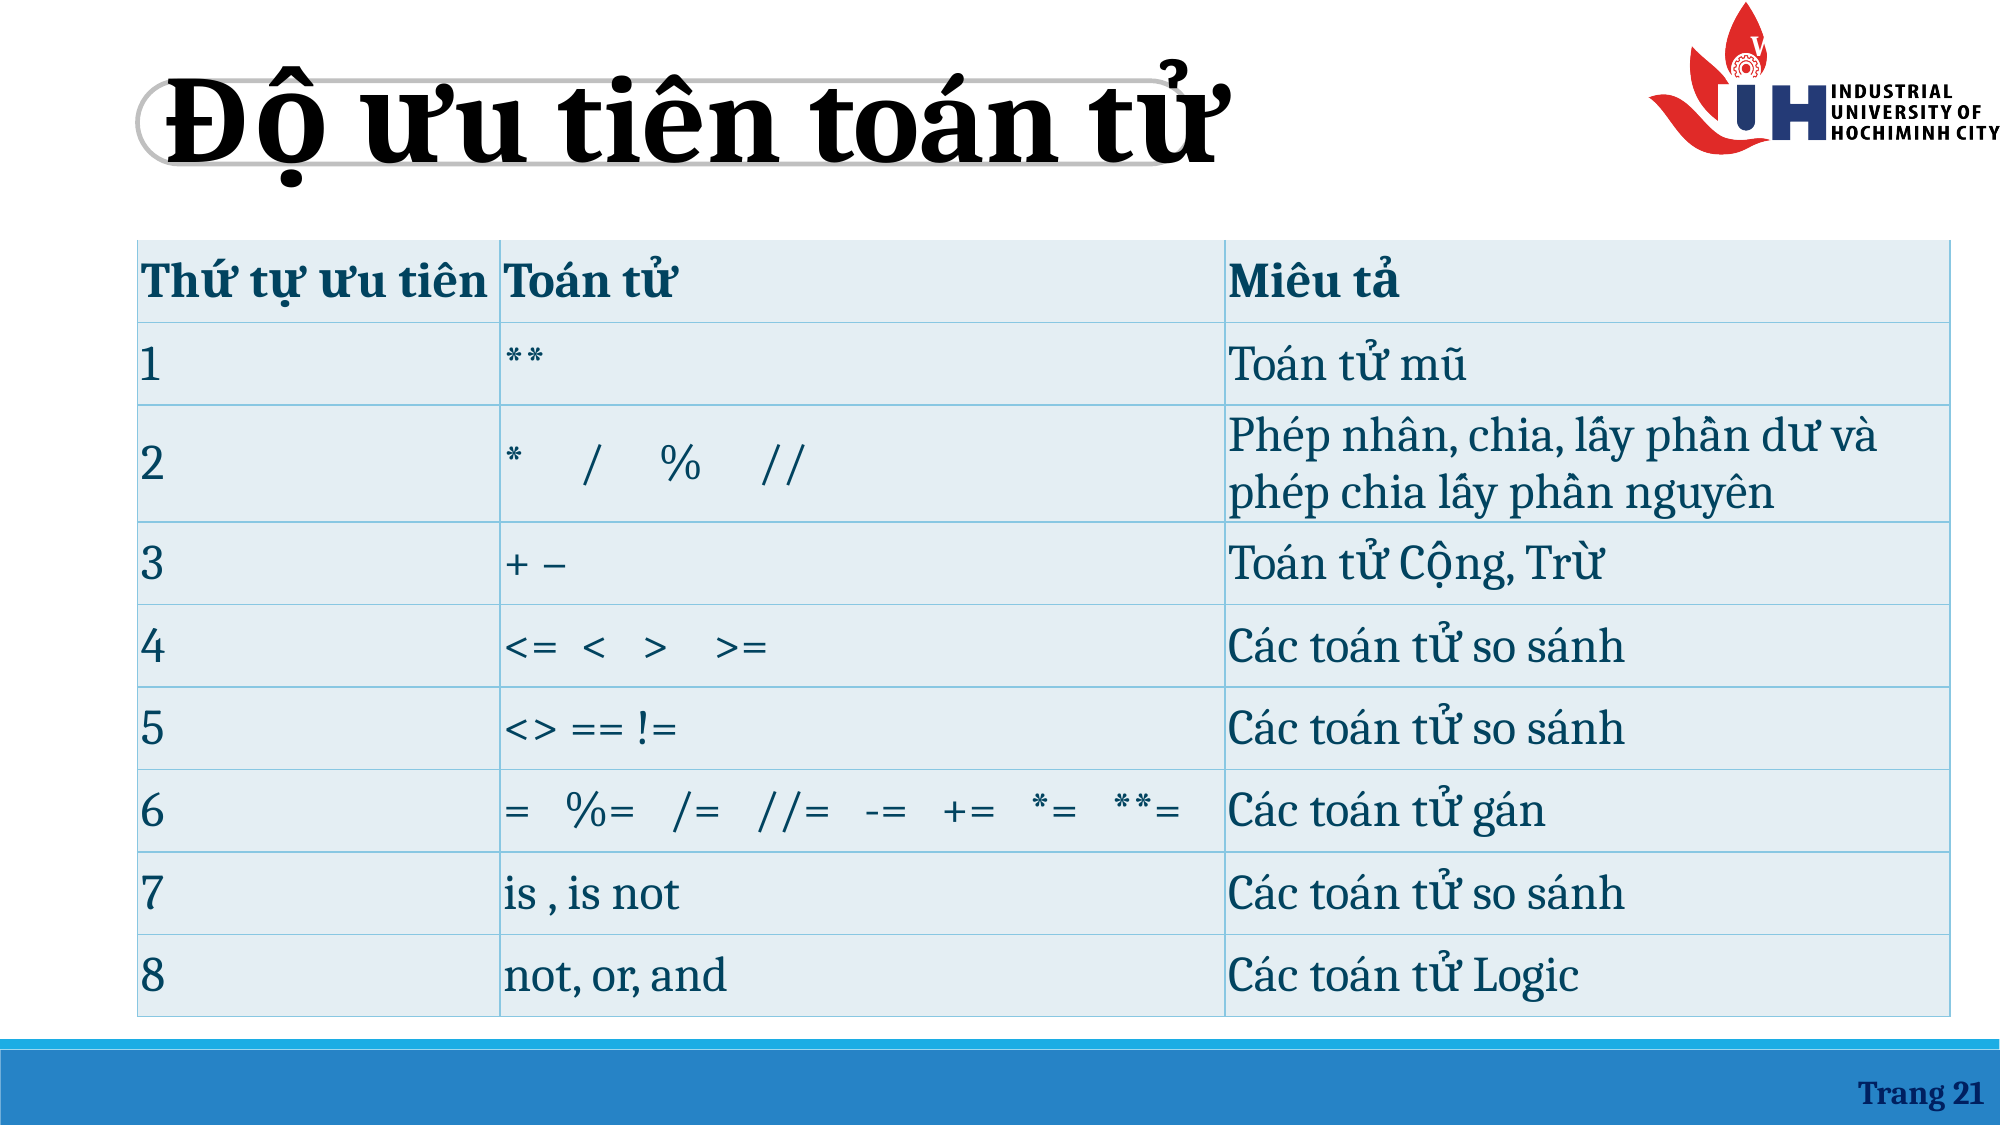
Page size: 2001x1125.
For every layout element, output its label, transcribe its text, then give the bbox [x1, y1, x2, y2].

table_cell = %= /= //= -= += *= **= [501, 770, 1224, 851]
table_cell 7 [138, 853, 499, 934]
table_cell Phép nhân, chia, lấy phần dư và phép chia lấy phần nguyên [1226, 406, 1949, 521]
table_header Miêu tả [1226, 240, 1949, 322]
table_cell ** [501, 323, 1224, 404]
table_cell Toán tử mũ [1226, 323, 1949, 404]
table_cell * / % // [501, 406, 1224, 521]
table_cell is , is not [501, 853, 1224, 934]
table_cell + – [501, 523, 1224, 604]
table_cell Toán tử Cộng, Trừ [1226, 523, 1949, 604]
table_cell 3 [138, 523, 499, 604]
table_cell 8 [138, 935, 499, 1016]
table_cell not, or, and [501, 935, 1224, 1016]
table_cell 5 [138, 688, 499, 769]
table_cell Các toán tử so sánh [1226, 688, 1949, 769]
text_box [74, 122, 1950, 984]
table_header Toán tử [501, 240, 1224, 322]
table_cell <> == != [501, 688, 1224, 769]
table_cell 2 [138, 406, 499, 521]
table_cell Các toán tử so sánh [1226, 605, 1949, 686]
table_cell 6 [138, 770, 499, 851]
table_cell Các toán tử Logic [1226, 935, 1949, 1016]
text_box Độ ưu tiên toán tử [137, 80, 1193, 165]
slide_number Trang 21 [1533, 1060, 2000, 1121]
picture [1648, 1, 2000, 155]
table_cell <= < > >= [501, 605, 1224, 686]
table_cell Các toán tử so sánh [1226, 853, 1949, 934]
table_header Thứ tự ưu tiên [138, 240, 499, 322]
table_cell 4 [138, 605, 499, 686]
table_cell Các toán tử gán [1226, 770, 1949, 851]
table_cell 1 [138, 323, 499, 404]
